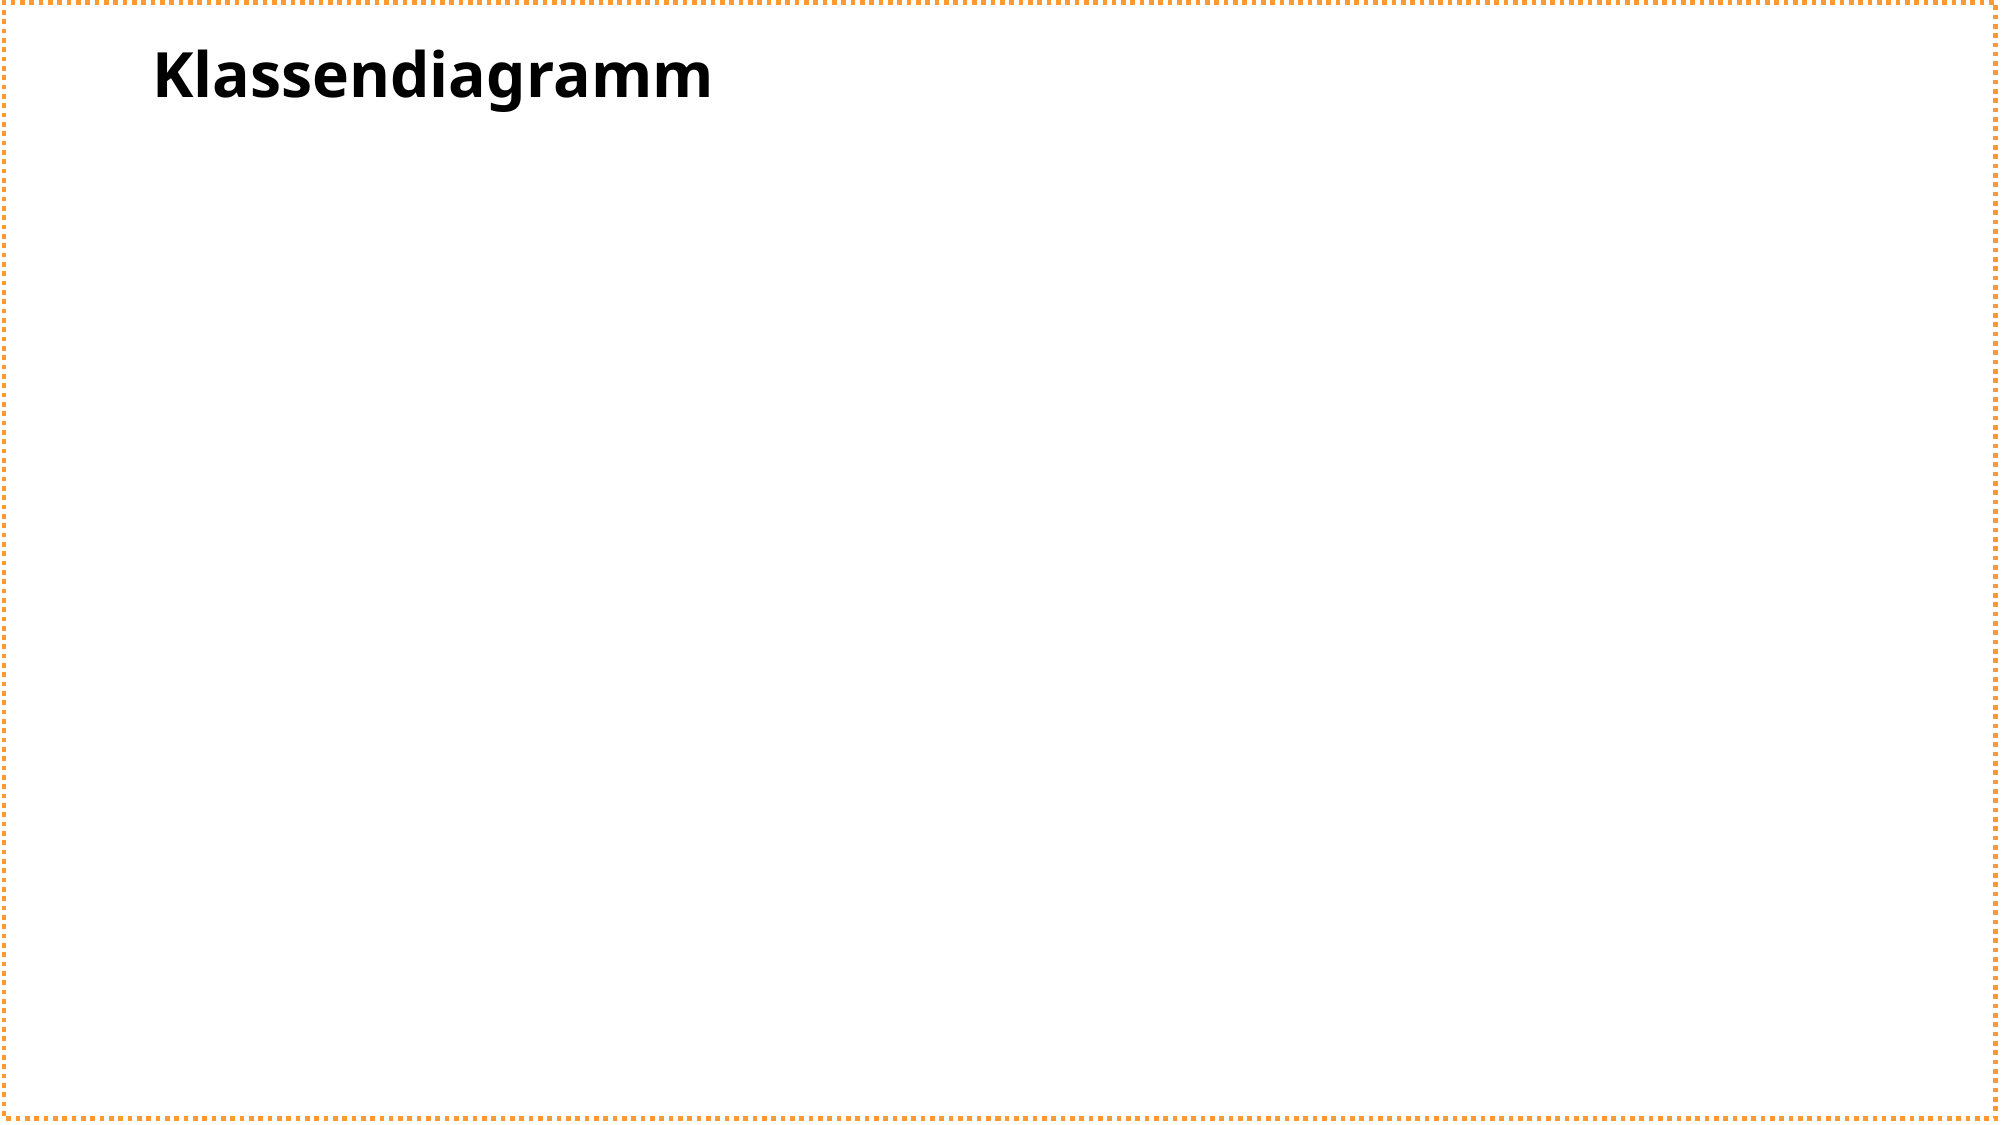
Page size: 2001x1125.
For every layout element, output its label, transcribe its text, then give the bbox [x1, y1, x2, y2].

text_box Klassendiagramm [137, 27, 1863, 179]
